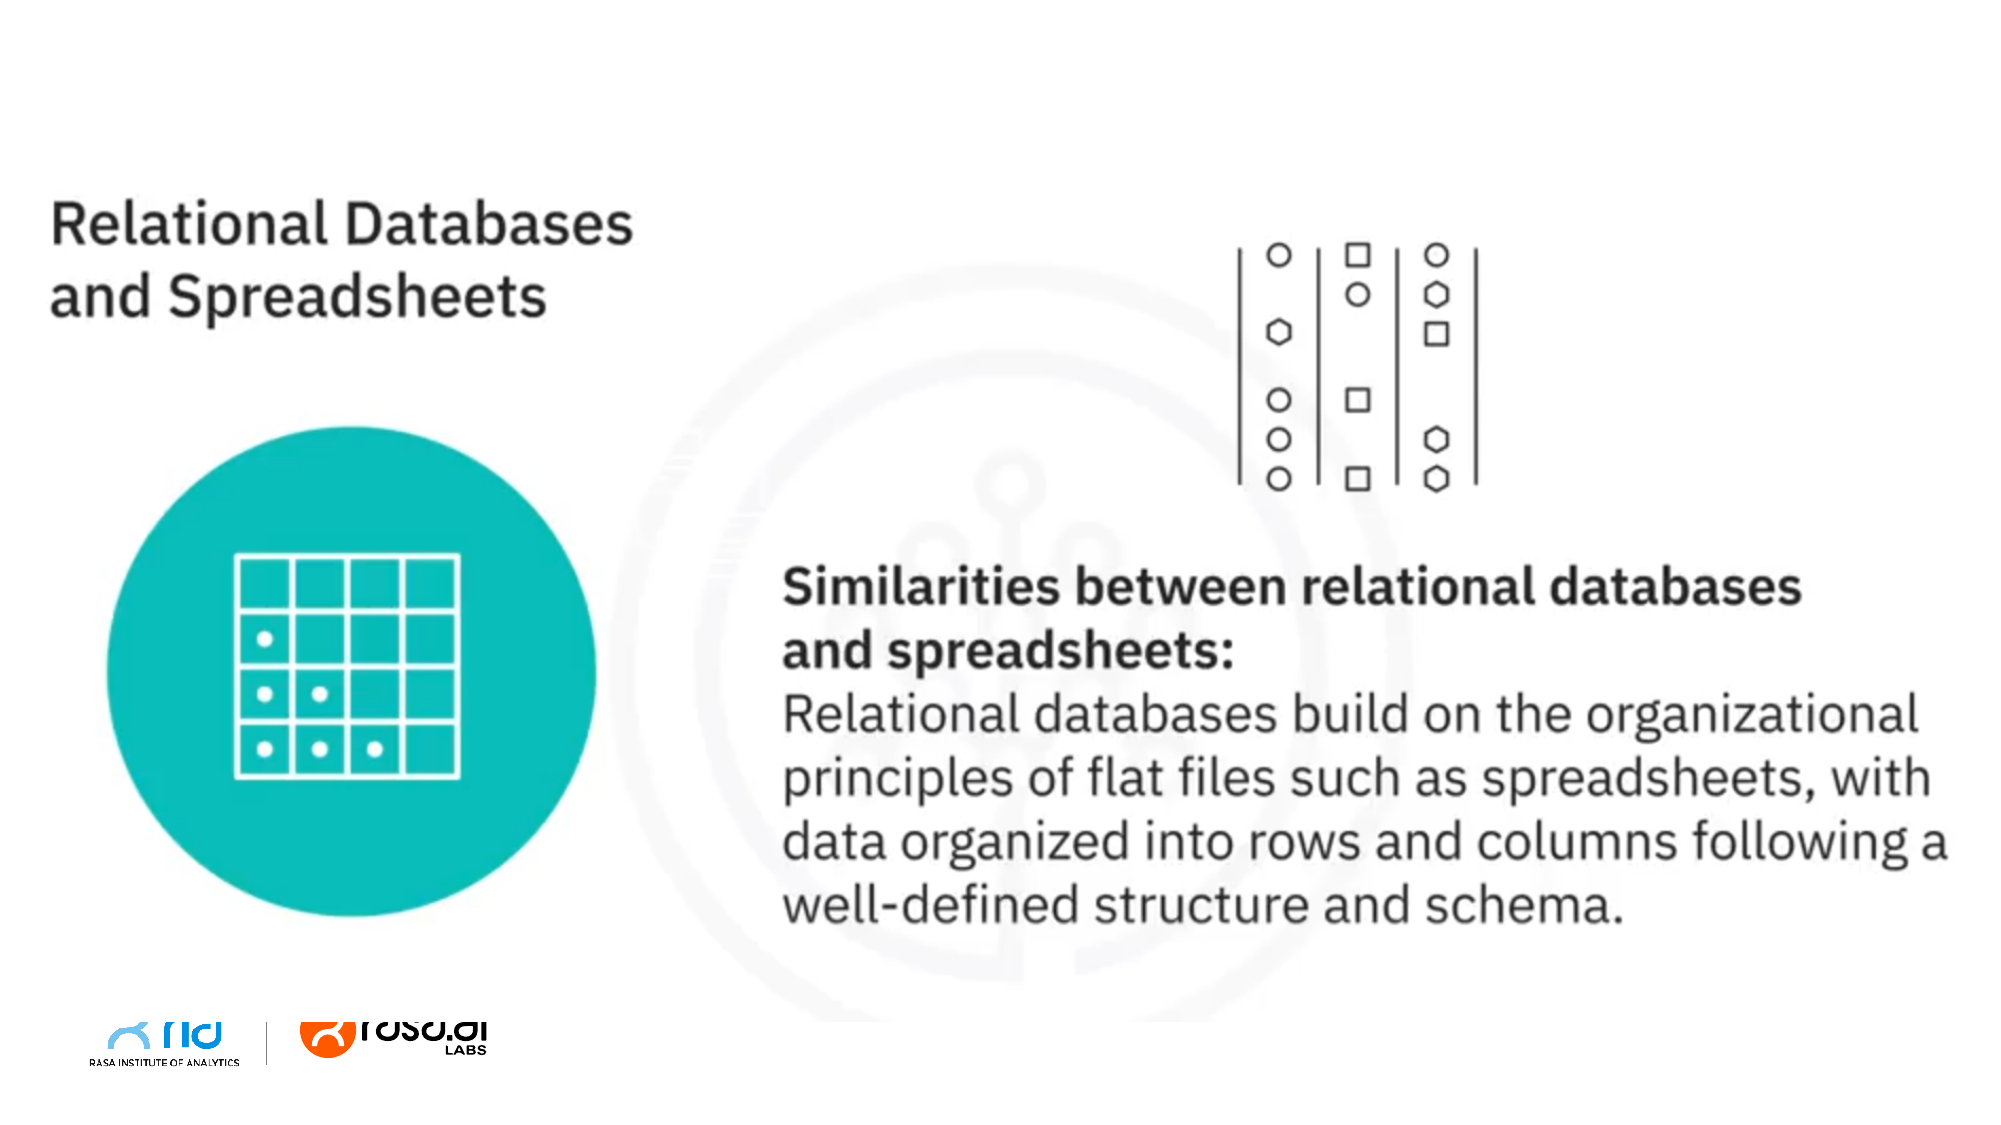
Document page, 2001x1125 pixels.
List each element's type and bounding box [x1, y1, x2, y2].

picture [0, 103, 2000, 1078]
